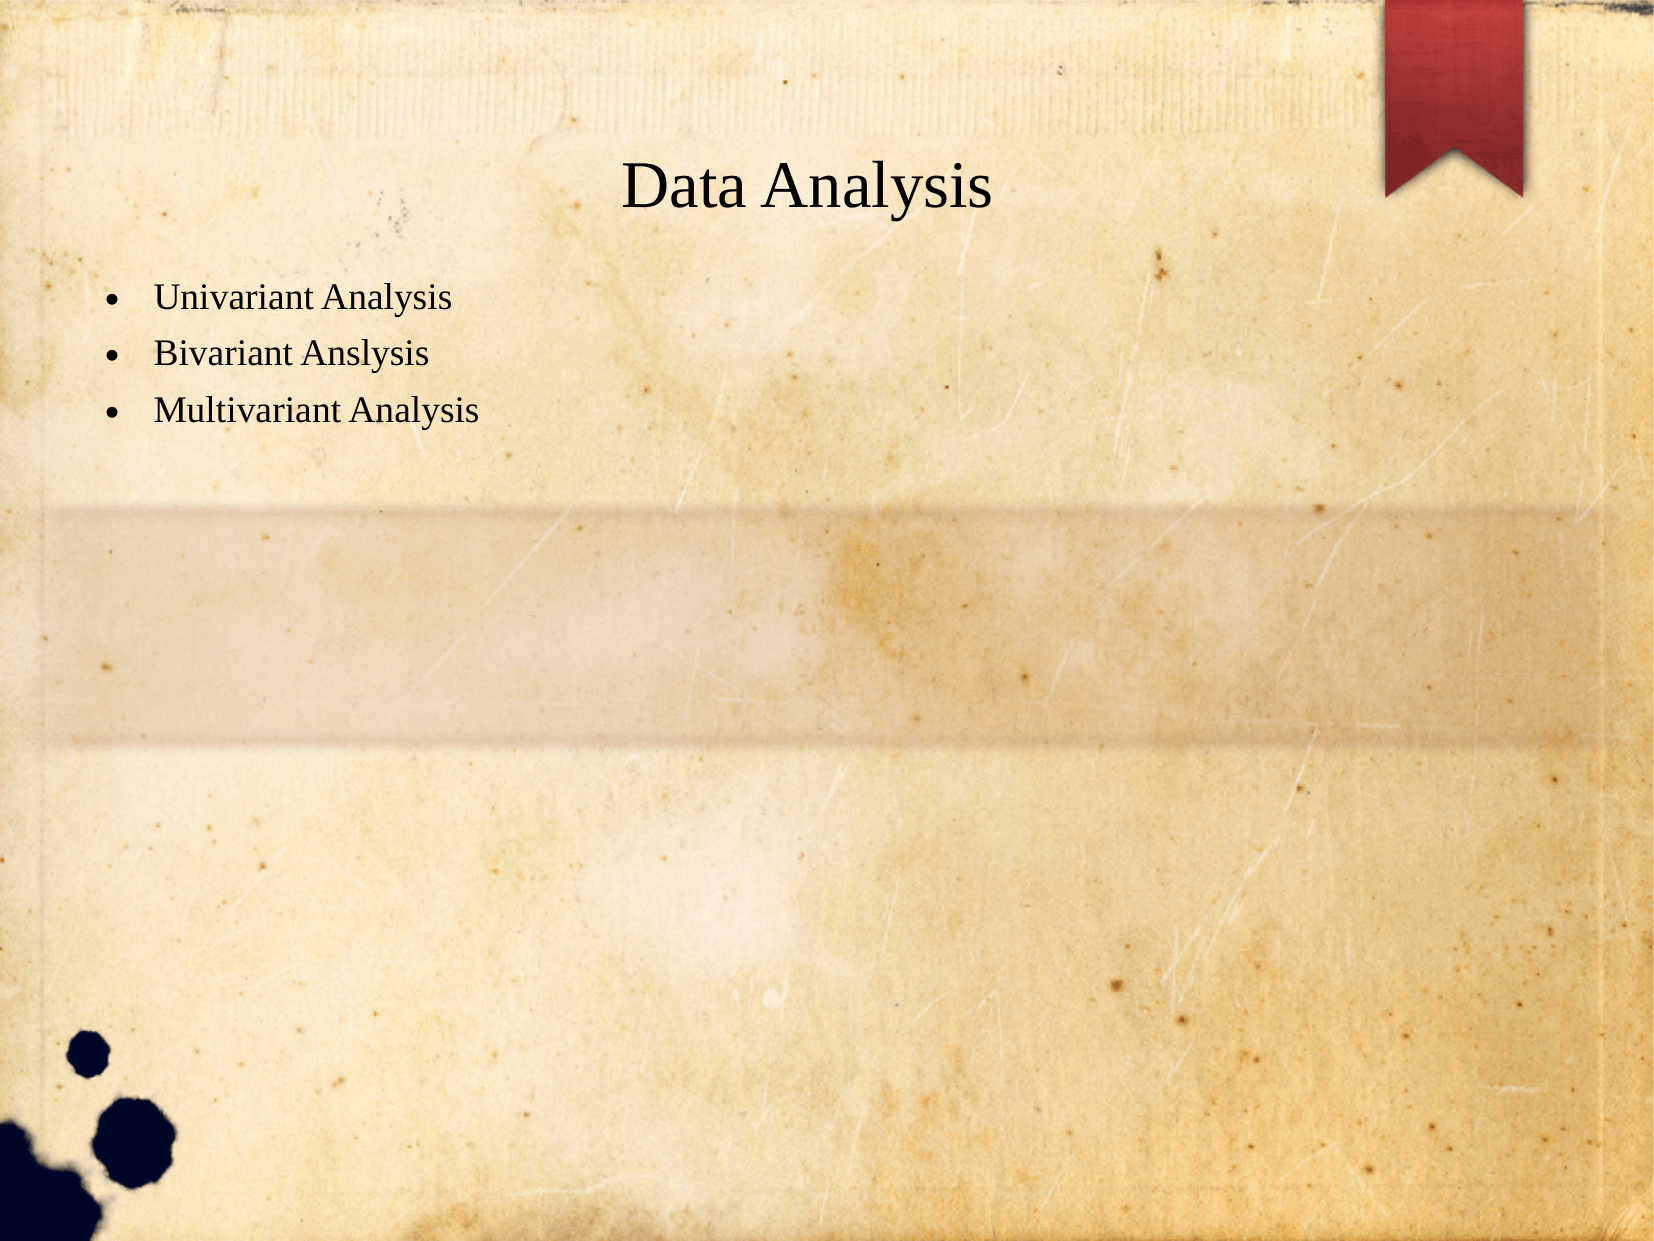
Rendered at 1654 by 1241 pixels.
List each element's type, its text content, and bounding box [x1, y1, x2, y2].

picture [0, 0, 1654, 1241]
text_box Univariant Analysis Bivariant Anslysis Multivariant Analysis [82, 271, 1538, 1111]
text_box Data Analysis [63, 76, 1552, 284]
